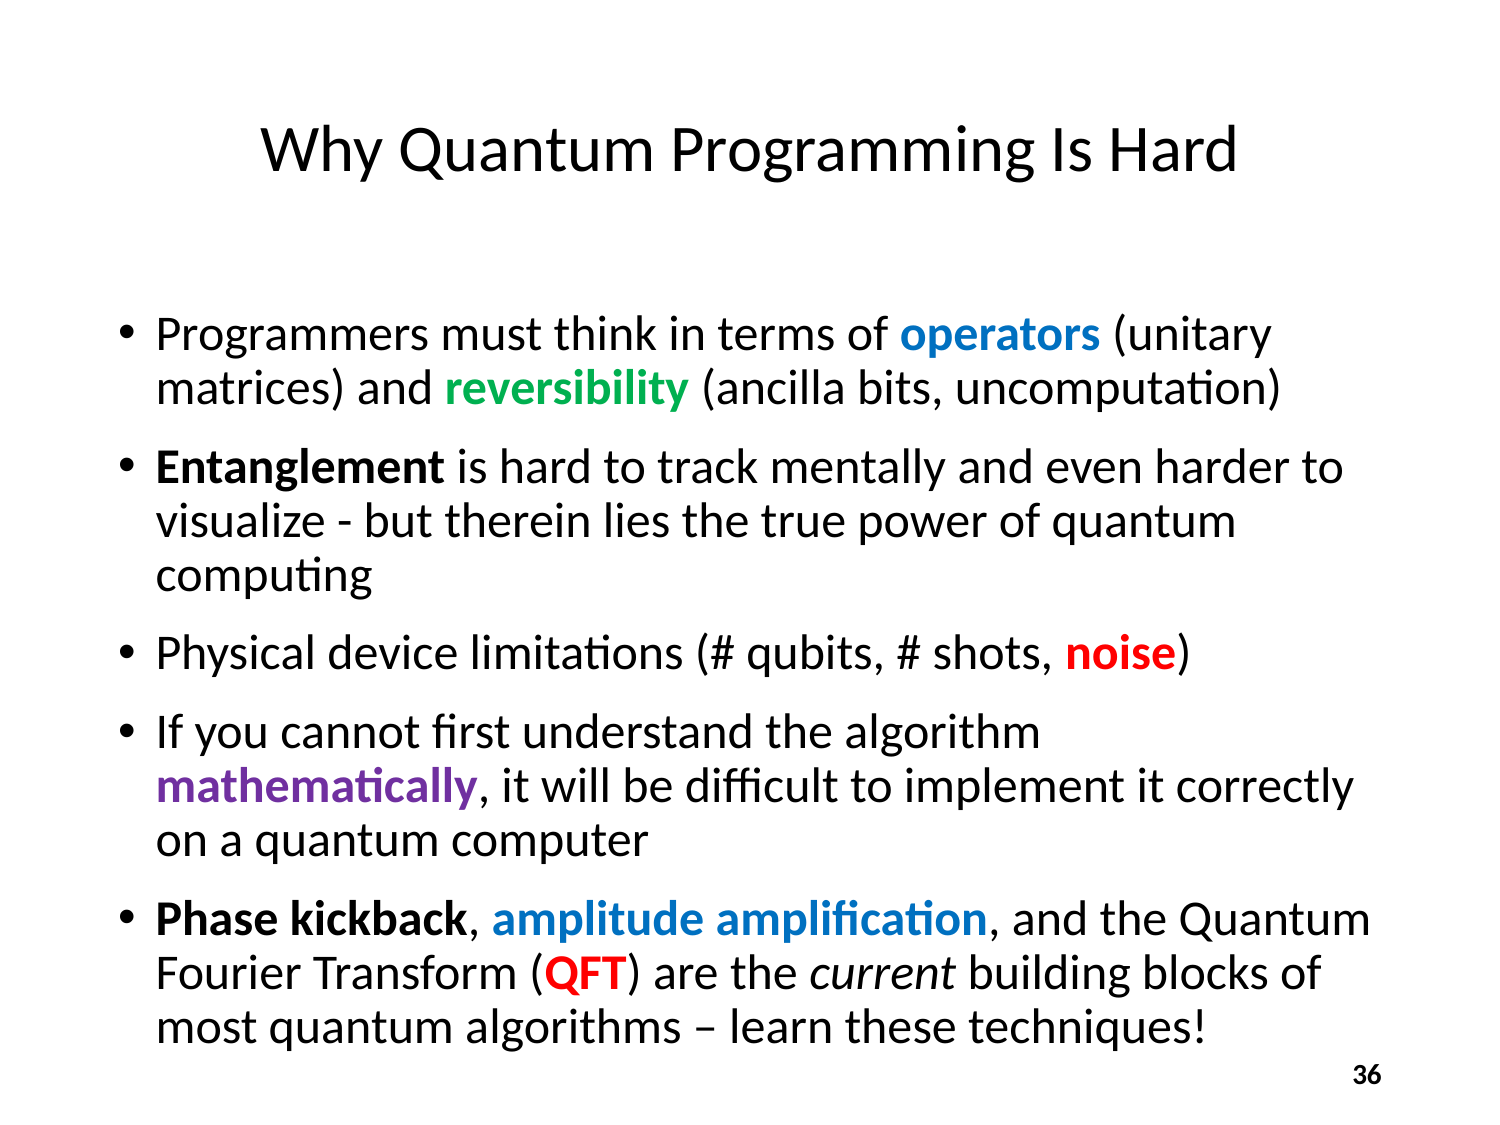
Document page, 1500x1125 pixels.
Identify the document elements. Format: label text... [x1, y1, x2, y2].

title Why Quantum Programming Is Hard [103, 59, 1397, 241]
slide_number 36 [1059, 1042, 1397, 1103]
list Programmers must think in terms of operators (unitary matrices) and reversibility (ancilla bits, uncomputation) Entanglement is hard to track mentally and even harder to visualize - but therein lies the true power of quantum computing Physical device limitations (# qubits, # shots, noise) If you cannot first understand the algorithm mathematically, it will be difficult to implement it correctly on a quantum computer Phase kickback, amplitude amplification, and the Quantum Fourier Transform (QFT) are the current building blocks of most quantum algorithms – learn these techniques! [103, 299, 1397, 1054]
